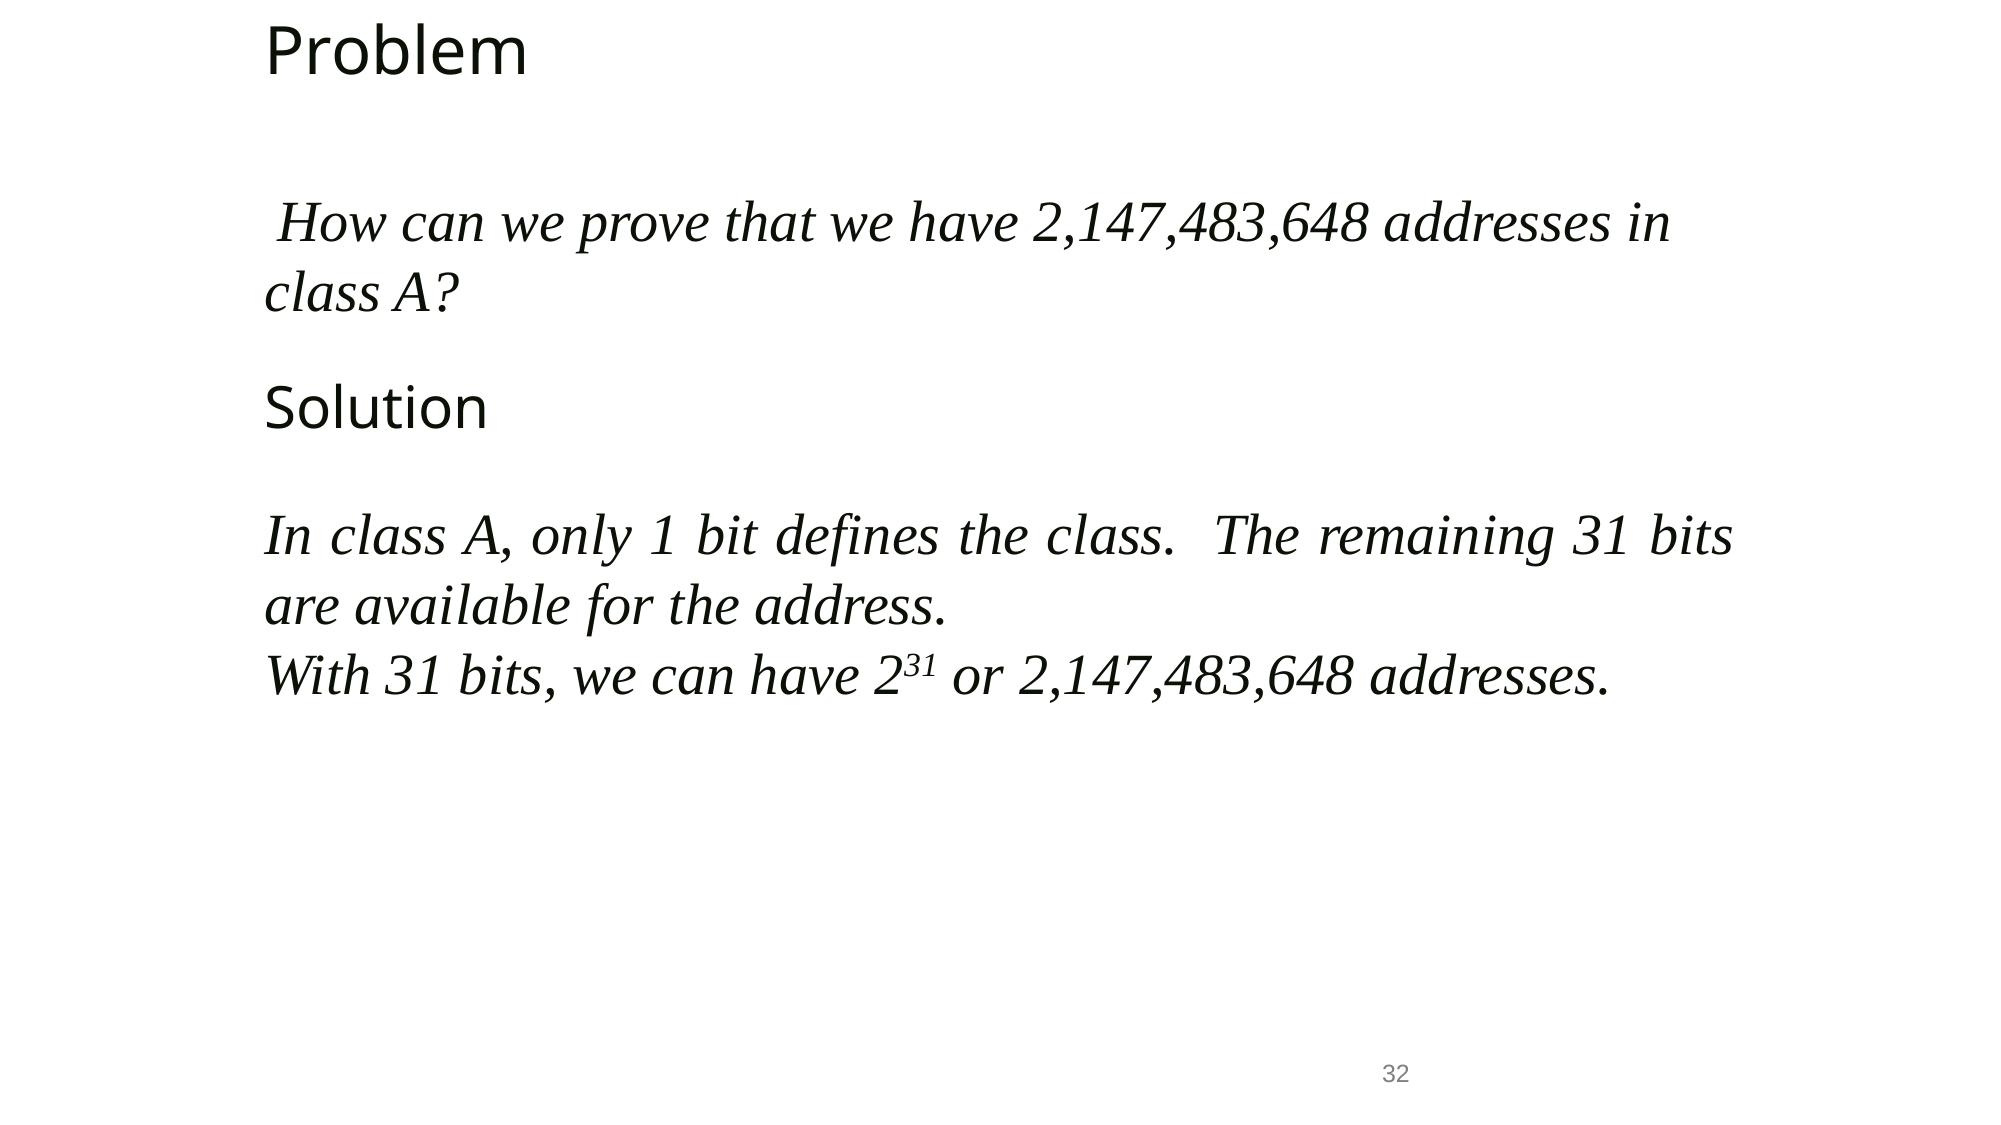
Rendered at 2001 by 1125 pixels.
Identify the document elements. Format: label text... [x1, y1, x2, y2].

text_box Solution [249, 363, 1750, 448]
slide_number 32 [1074, 1050, 1425, 1125]
text_box Problem [249, 0, 1750, 96]
text_box How can we prove that we have 2,147,483,648 addresses in class A? [249, 175, 1750, 331]
text_box In class A, only 1 bit defines the class. The remaining 31 bits are available for the address. With 31 bits, we can have 231 or 2,147,483,648 addresses. [249, 488, 1750, 714]
